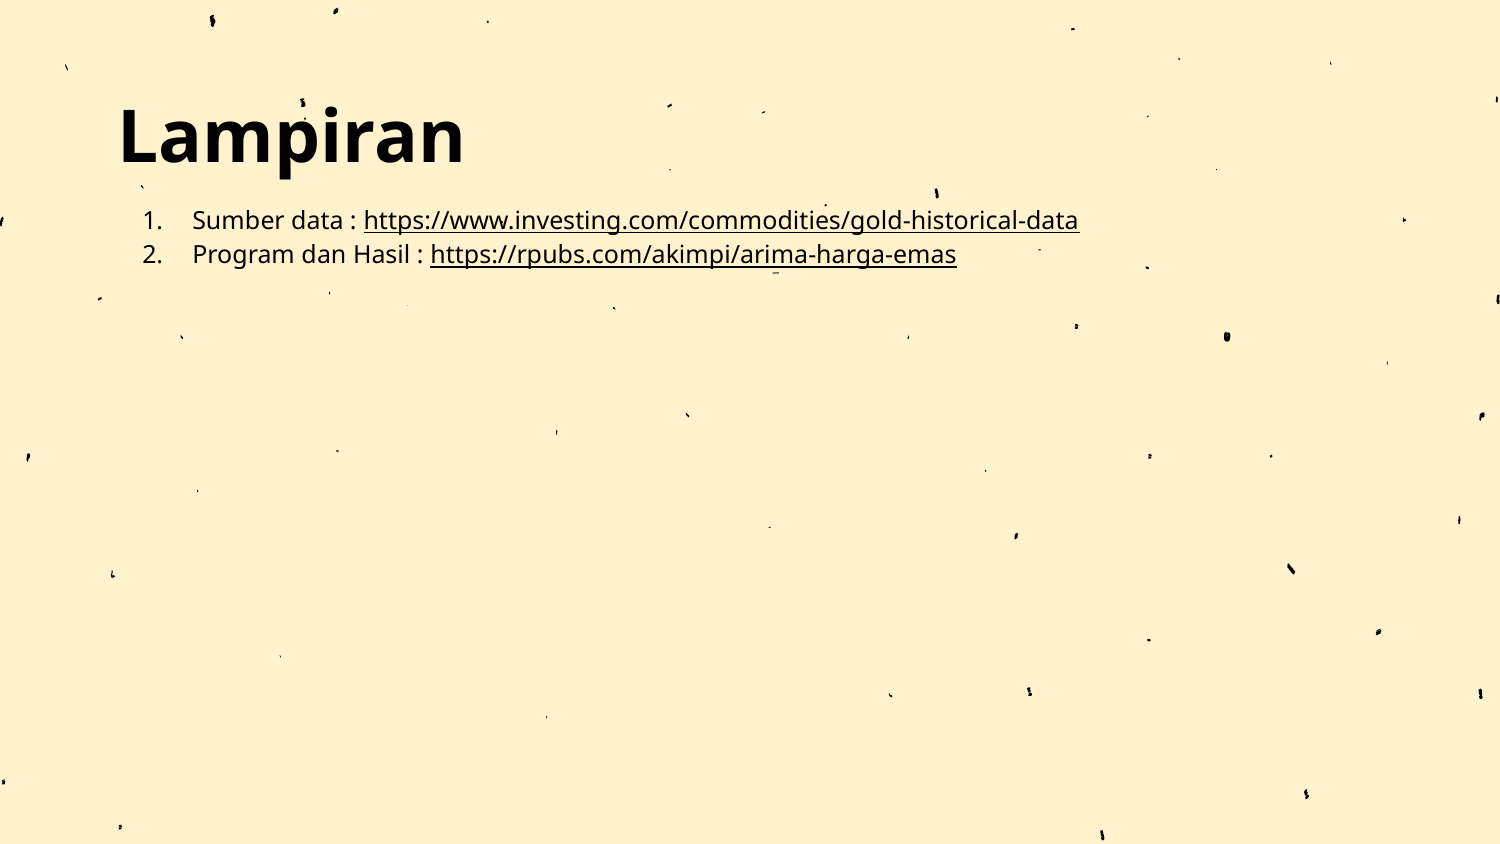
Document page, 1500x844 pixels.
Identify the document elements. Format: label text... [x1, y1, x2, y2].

title Lampiran [117, 89, 1383, 184]
list Sumber data : https://www.investing.com/commodities/gold-historical-data Program dan Hasil : https://rpubs.com/akimpi/arima-harga-emas [117, 204, 1383, 757]
